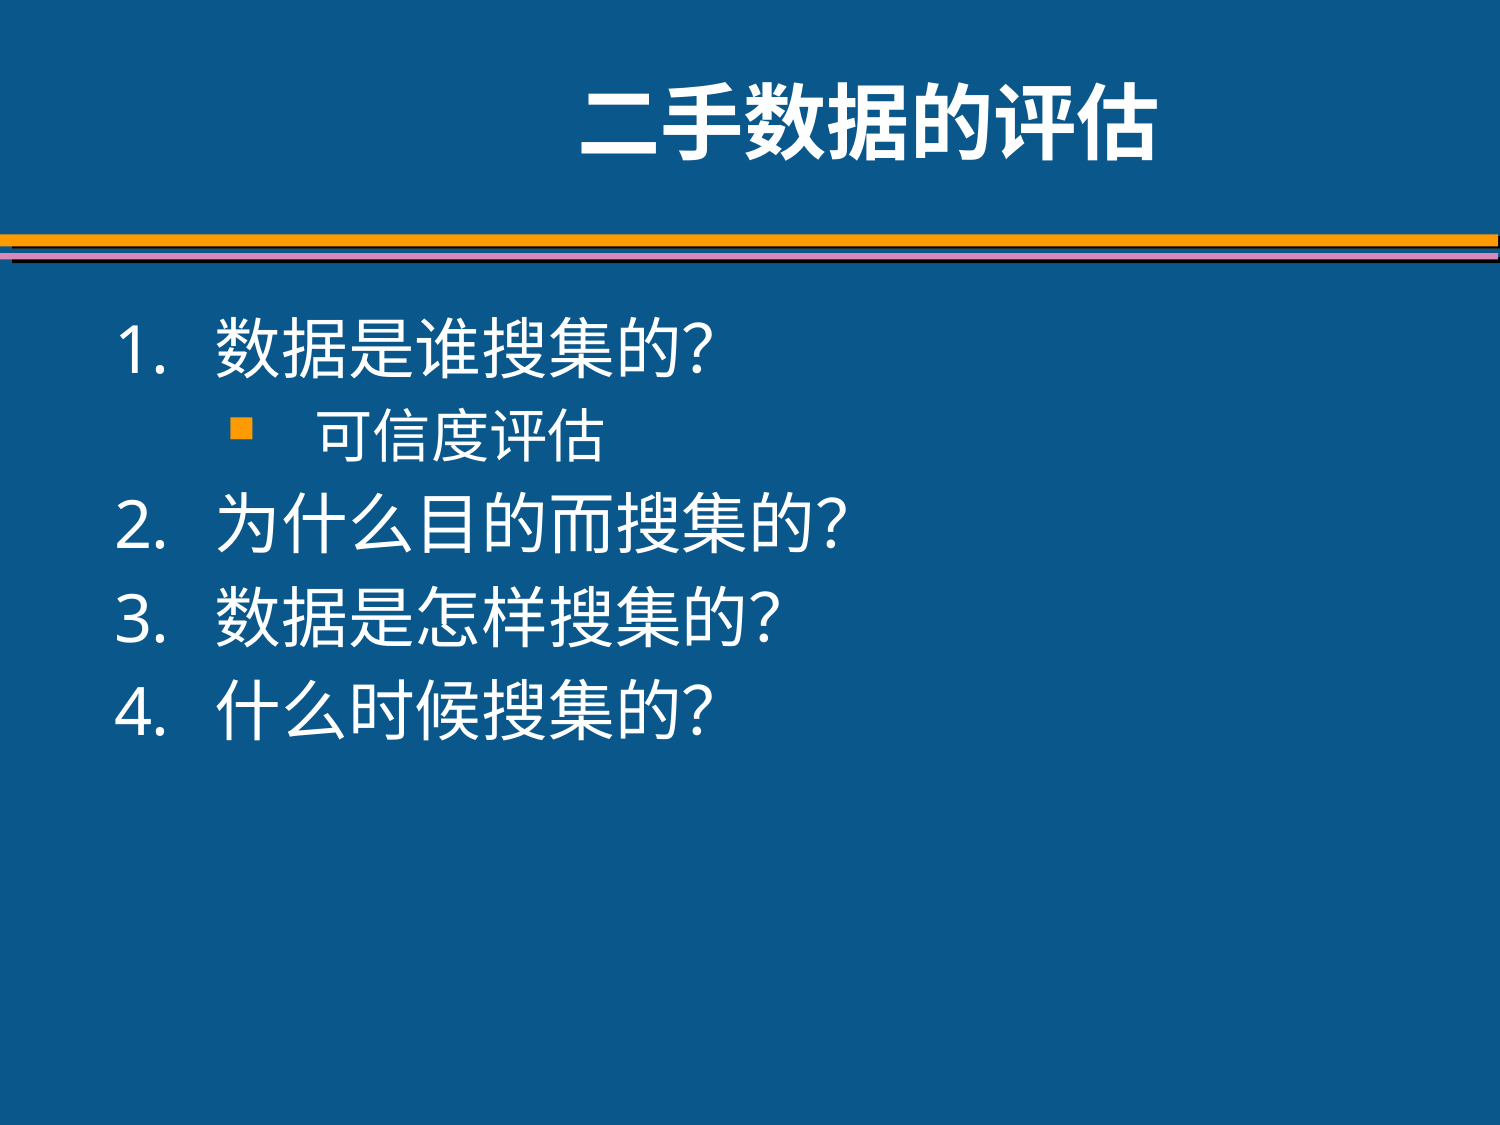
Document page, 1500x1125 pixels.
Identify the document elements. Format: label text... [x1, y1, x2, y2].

list 数据是谁搜集的？ 可信度评估 为什么目的而搜集的？ 数据是怎样搜集的？ 什么时候搜集的？ [99, 299, 1413, 1038]
title 二手数据的评估 [312, 37, 1425, 213]
